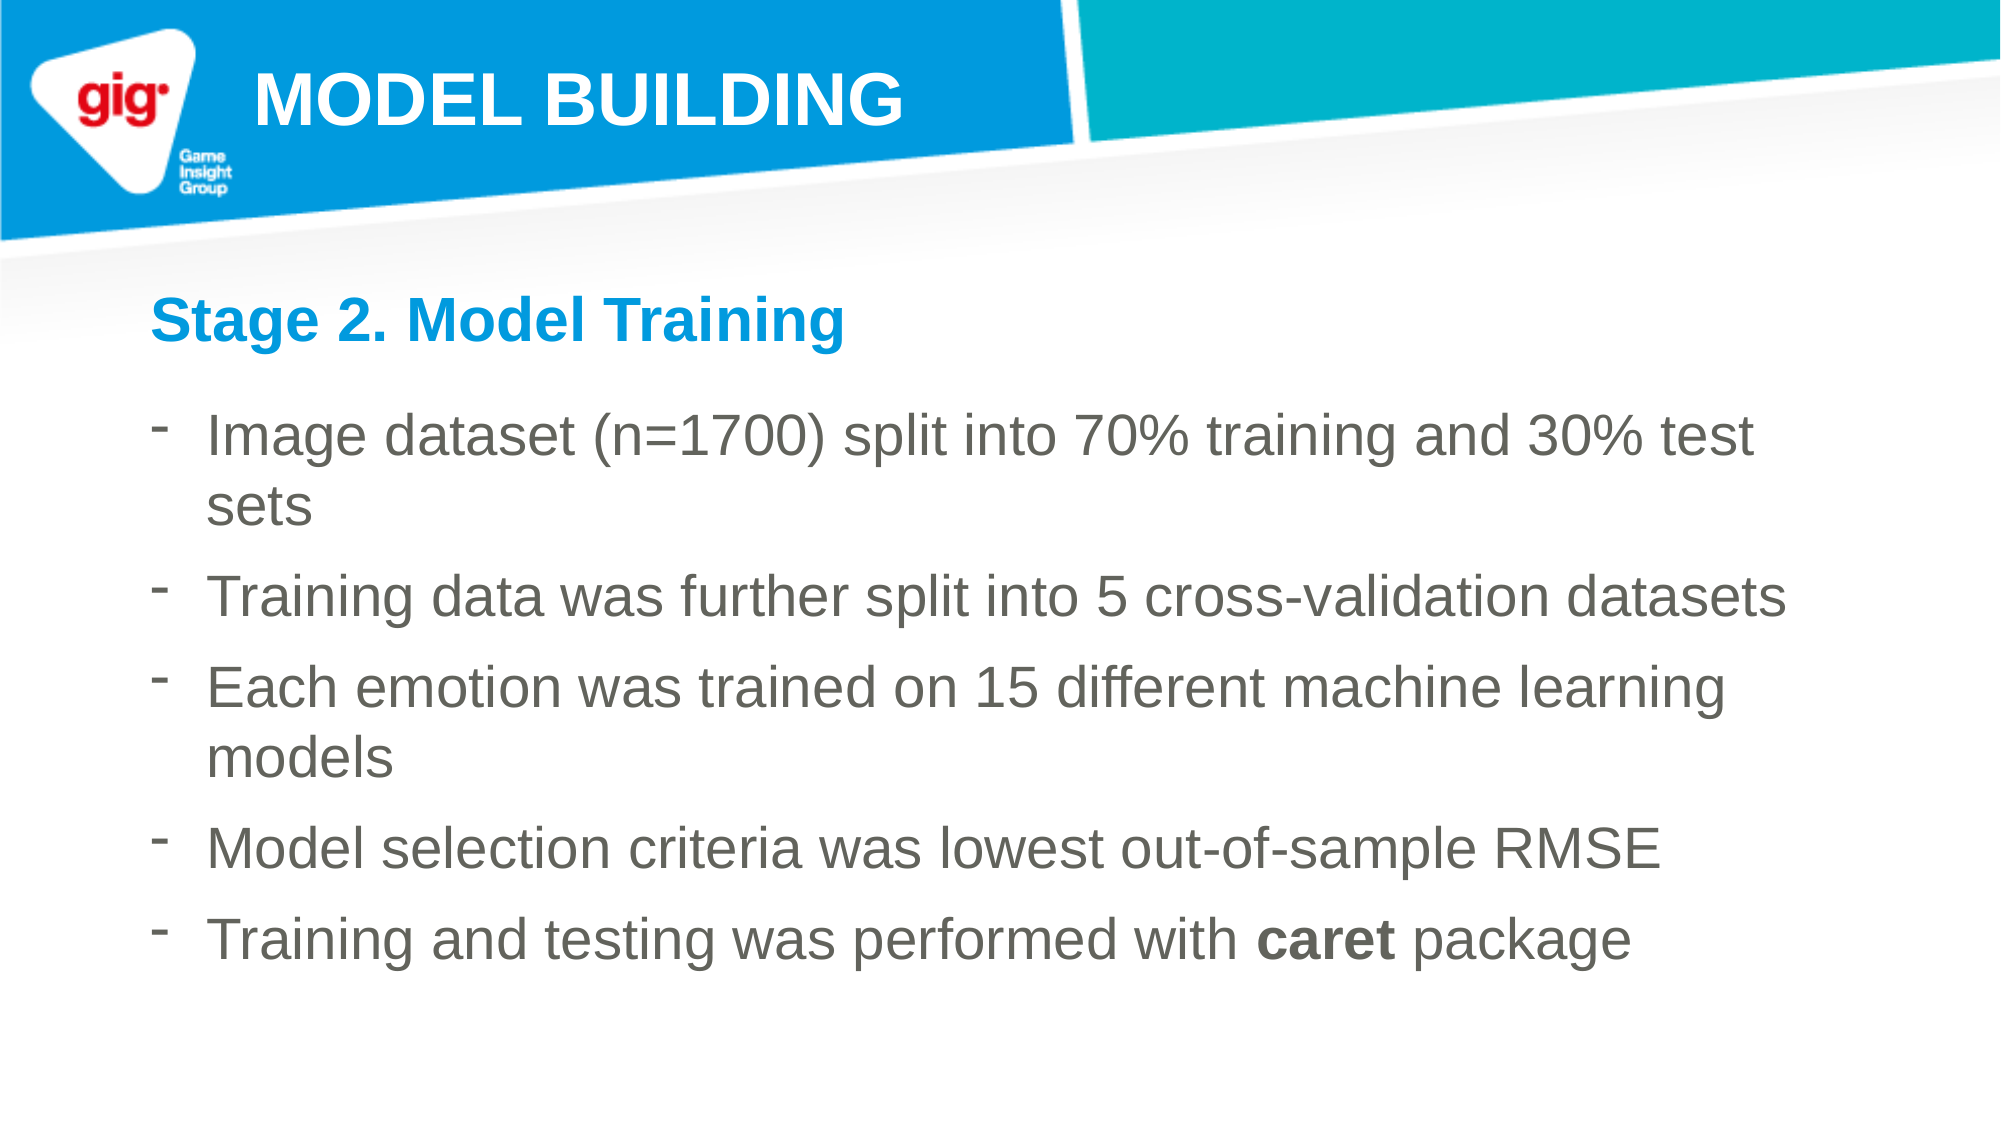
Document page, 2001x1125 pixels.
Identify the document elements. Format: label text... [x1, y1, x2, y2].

text_box MODEL BUILDING [238, 53, 1064, 175]
picture [180, 149, 226, 163]
title Stage 2. Model Training [135, 277, 1860, 366]
list Image dataset (n=1700) split into 70% training and 30% test sets Training data was further split into 5 cross-validation datasets Each emotion was trained on 15 different machine learning models Model selection criteria was lowest out-of-sample RMSE Training and testing was performed with caret package [135, 389, 1860, 950]
picture [30, 29, 195, 195]
picture [0, 0, 2001, 1125]
picture [180, 165, 232, 197]
